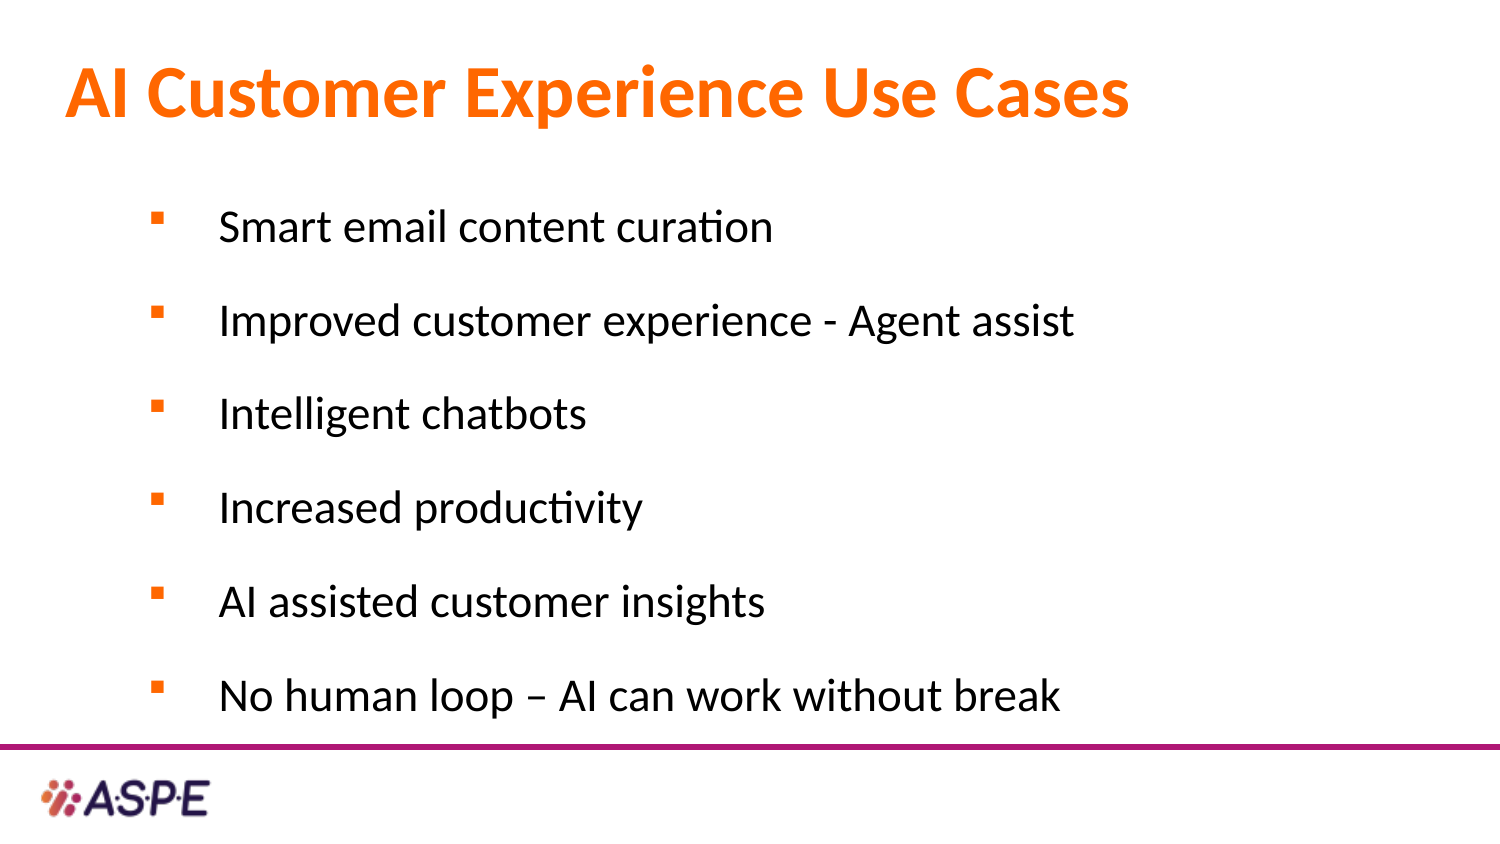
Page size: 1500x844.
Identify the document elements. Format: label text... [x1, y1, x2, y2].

picture [37, 776, 213, 822]
title AI Customer Experience Use Cases [50, 21, 1344, 165]
list Smart email content curation Improved customer experience - Agent assist Intelligent chatbots Increased productivity AI assisted customer insights No human loop – AI can work without break [62, 159, 1357, 732]
